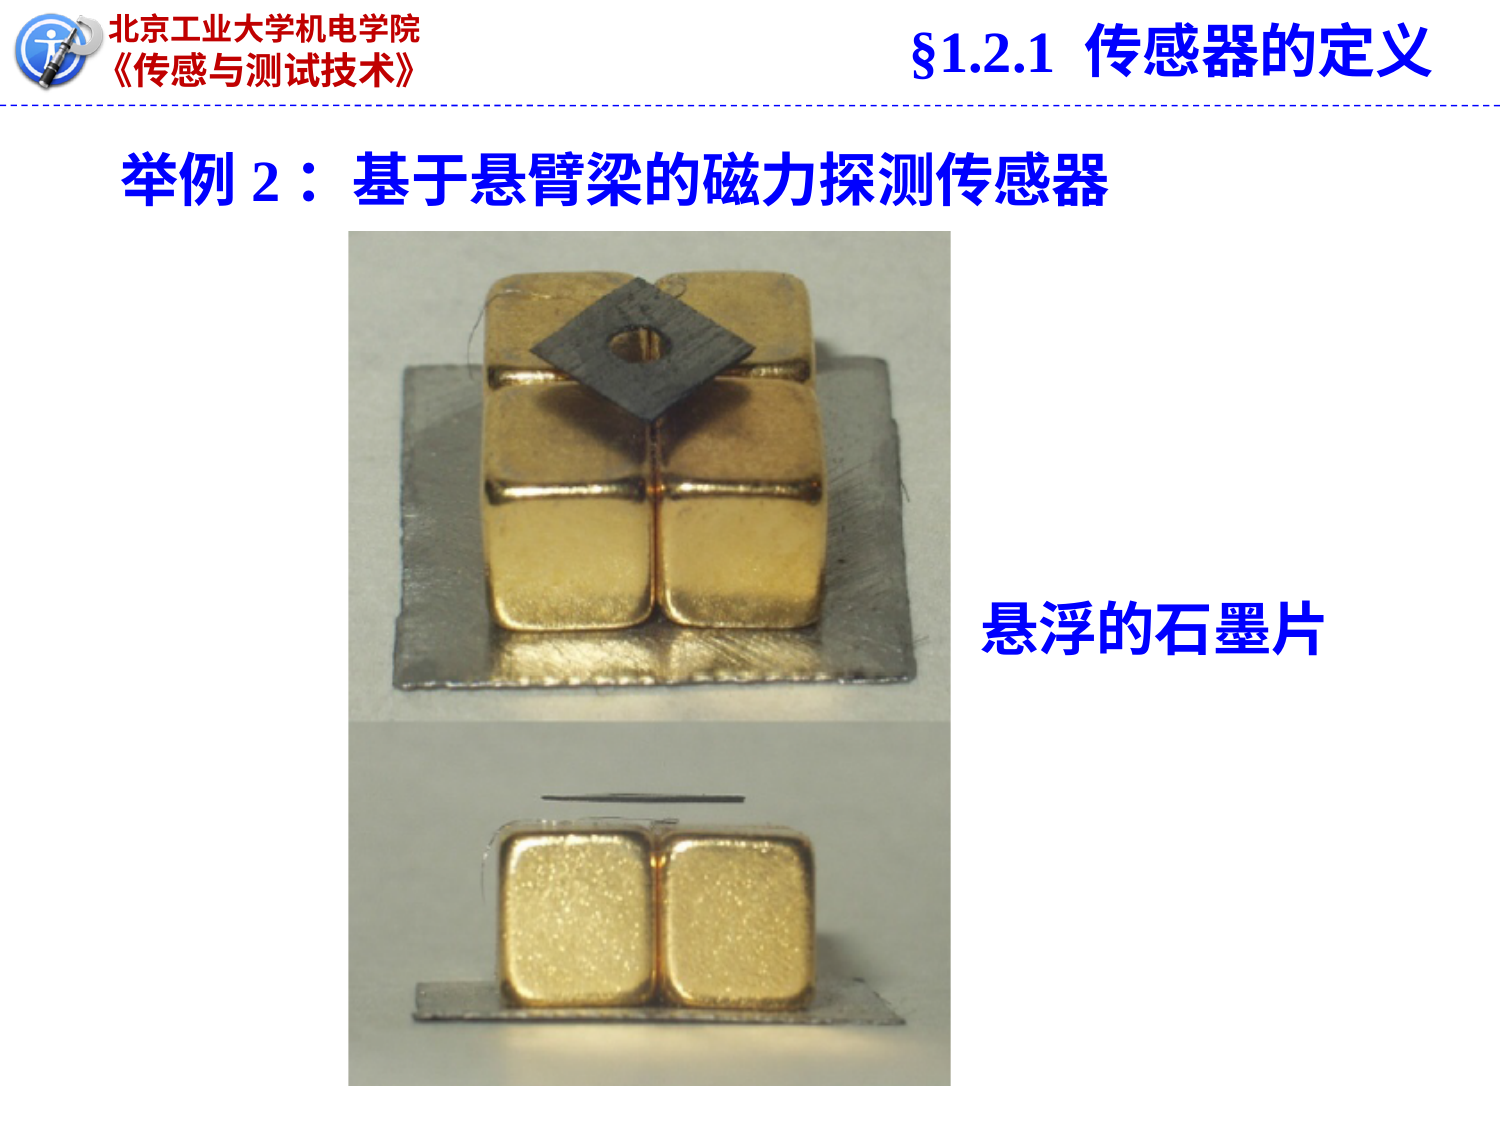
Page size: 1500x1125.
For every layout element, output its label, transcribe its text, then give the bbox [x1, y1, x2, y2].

picture [348, 231, 951, 1086]
text_box 举例2：基于悬臂梁的磁力探测传感器 [106, 148, 1125, 220]
picture [11, 4, 107, 100]
text_box 悬浮的石墨片 [965, 597, 1345, 669]
text_box §1.2.1 传感器的定义 [895, 7, 1500, 92]
